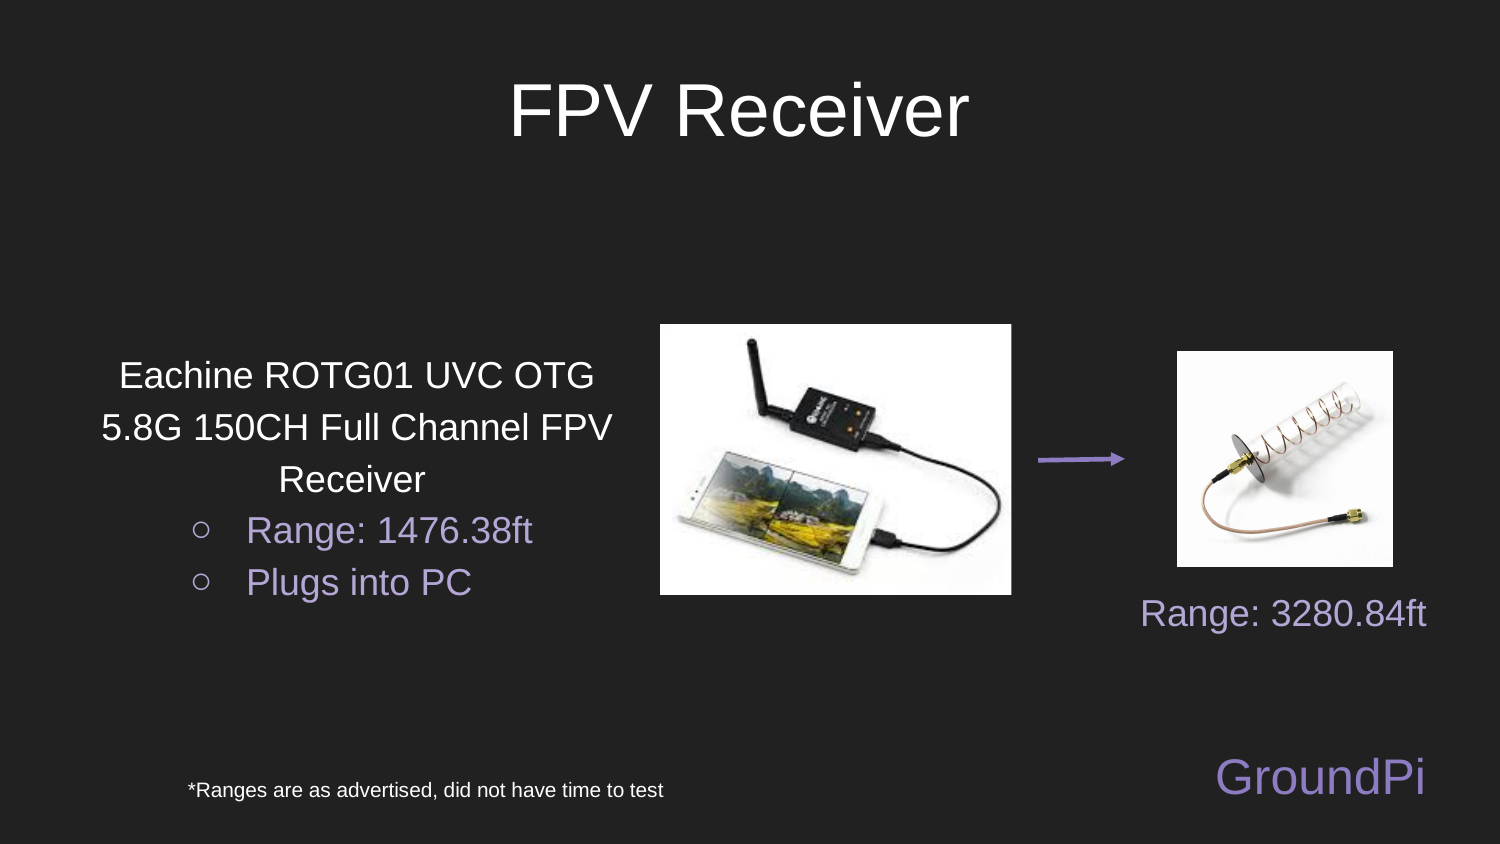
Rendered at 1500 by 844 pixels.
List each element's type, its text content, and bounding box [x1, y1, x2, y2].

picture [659, 324, 1012, 595]
text_box *Ranges are as advertised, did not have time to test [172, 758, 1185, 843]
title FPV Receiver [51, 37, 1449, 176]
text_box Eachine ROTG01 UVC OTG 5.8G 150CH Full Channel FPV Receiver Range: 1476.38ft Plugs into PC [81, 329, 634, 590]
text_box Range: 3280.84ft [1124, 567, 1465, 652]
title GroundPi [1157, 705, 1484, 844]
picture [1177, 351, 1394, 568]
